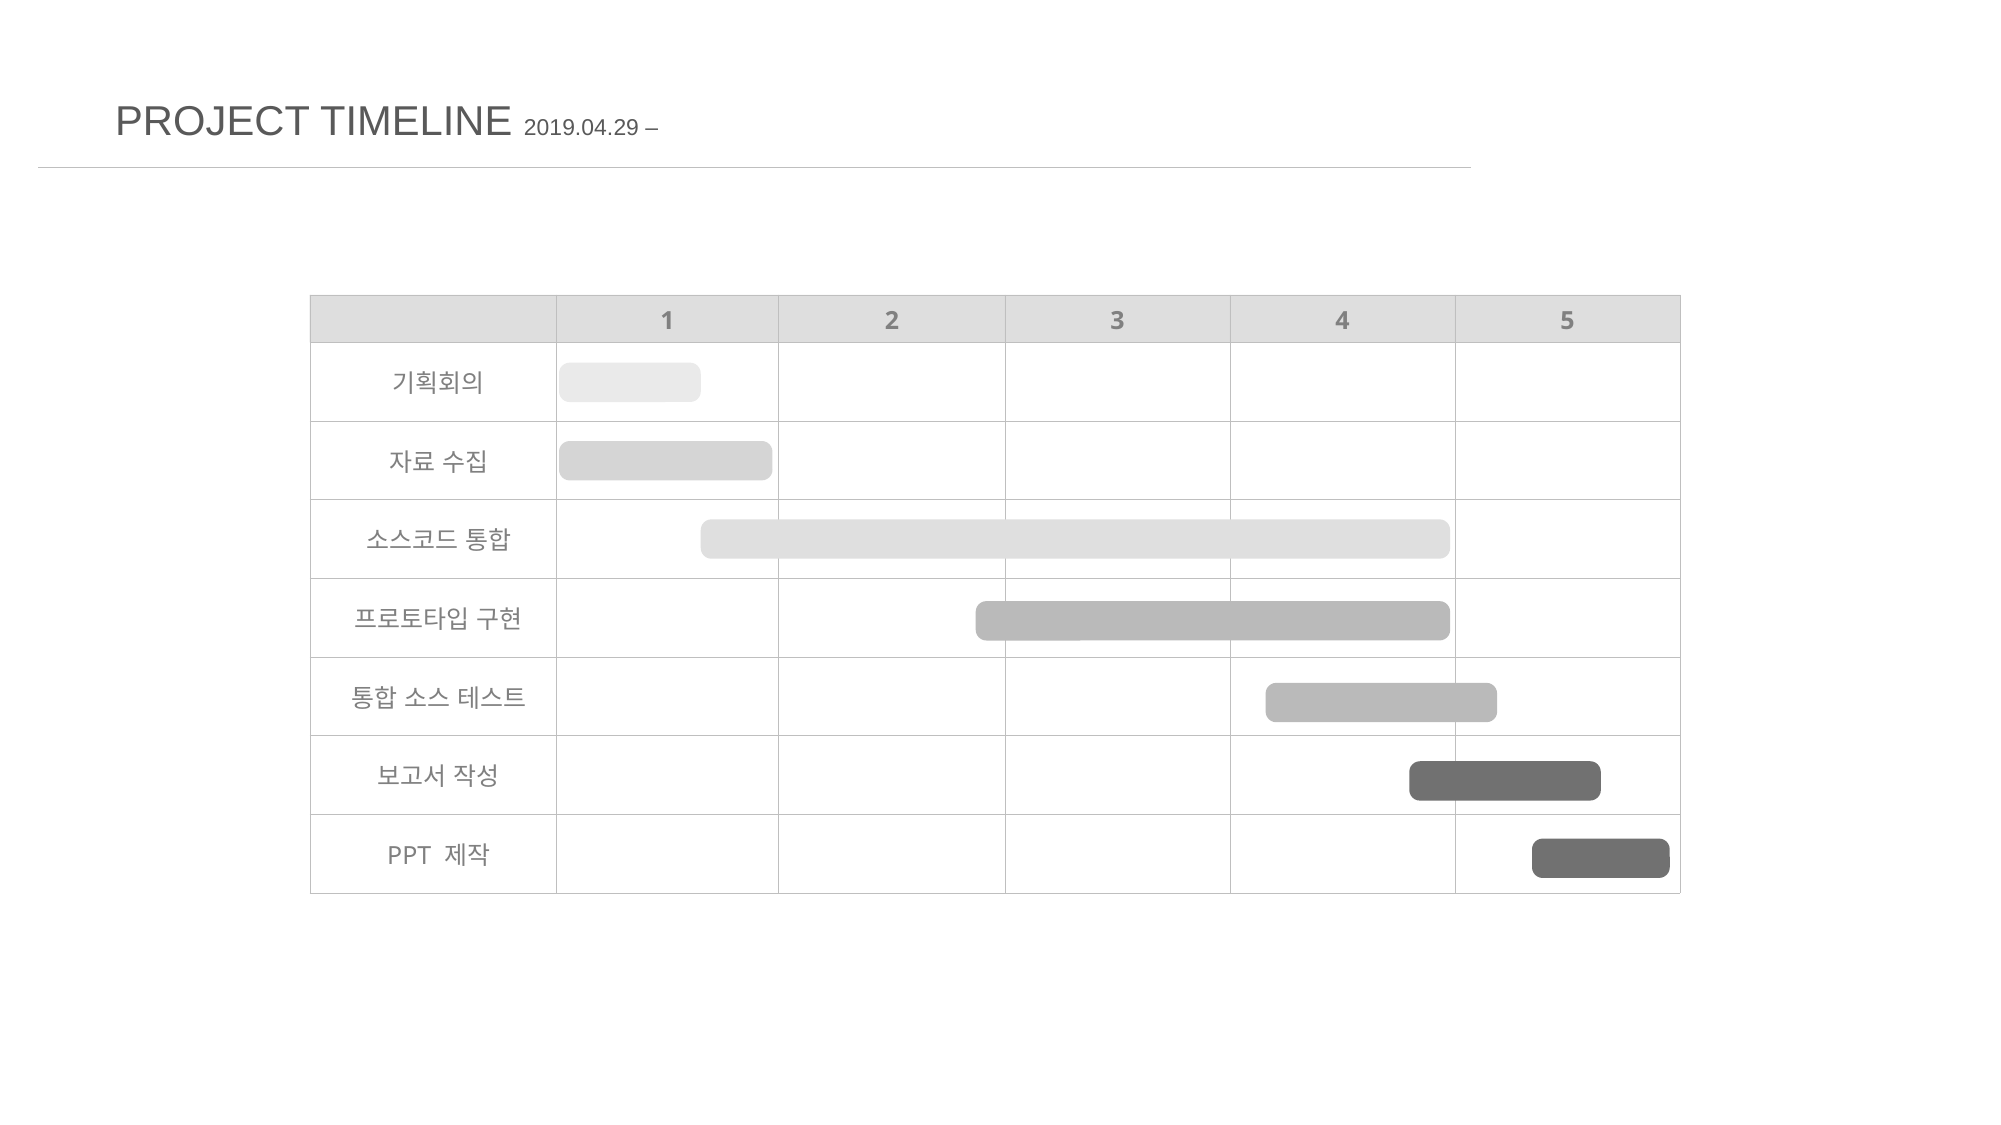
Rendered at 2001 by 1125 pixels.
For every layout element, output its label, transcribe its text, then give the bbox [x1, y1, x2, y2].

text_box [974, 600, 1452, 642]
table_header 5 [1456, 296, 1680, 342]
table_cell 통합 소스 테스트 [311, 658, 556, 735]
table_cell [1006, 343, 1230, 421]
text_box [1530, 837, 1671, 880]
table_cell [1456, 500, 1680, 578]
table_cell [557, 343, 778, 421]
table_cell [557, 815, 778, 893]
table_cell [1006, 579, 1230, 600]
table_cell [1456, 815, 1680, 893]
table_cell [1456, 658, 1680, 735]
table_cell [779, 560, 1005, 578]
table_cell [1231, 422, 1455, 499]
table_cell 프로토타입 구현 [311, 579, 556, 657]
table_cell [1231, 343, 1455, 421]
table_cell 소스코드 통합 [311, 500, 556, 578]
text_box [557, 361, 702, 404]
table_cell [779, 736, 1005, 814]
table_cell [557, 422, 778, 499]
table_cell [1006, 736, 1230, 814]
table_cell 기획회의 [311, 343, 556, 421]
table_cell [779, 422, 1005, 499]
text_box [1408, 760, 1602, 802]
table_cell [779, 579, 1005, 657]
table_cell [1456, 736, 1680, 814]
table_cell [779, 815, 1005, 893]
table_cell [1006, 658, 1230, 735]
table_header 1 [557, 296, 778, 342]
table_cell [1006, 422, 1230, 499]
table_cell [779, 500, 1005, 518]
table_cell [1006, 815, 1230, 893]
table_cell [557, 658, 778, 735]
table_cell [557, 736, 778, 814]
table_cell [1006, 560, 1230, 578]
table_cell PPT 제작 [311, 815, 556, 893]
text_box [699, 518, 1452, 560]
table_cell [1006, 642, 1230, 657]
text_box [1264, 681, 1499, 724]
text_box [557, 439, 774, 482]
table_cell 보고서 작성 [311, 736, 556, 814]
table_cell [779, 343, 1005, 421]
table_cell [1231, 579, 1455, 657]
table_header 2 [779, 296, 1005, 342]
table_cell [1456, 579, 1680, 657]
table_header 4 [1231, 296, 1455, 342]
table_cell [557, 500, 778, 578]
table_cell [1006, 500, 1230, 518]
table_cell [557, 579, 778, 657]
table_header 3 [1006, 296, 1230, 342]
table_cell [1231, 658, 1455, 735]
table_cell [1231, 500, 1455, 578]
text_box PROJECT TIMELINE 2019.04.29 – [100, 86, 680, 151]
table_cell [1456, 422, 1680, 499]
table_header [311, 296, 556, 342]
table_cell 자료 수집 [311, 422, 556, 499]
table_cell [1231, 815, 1455, 893]
table_cell [1456, 343, 1680, 421]
table_cell [779, 658, 1005, 735]
table_cell [1231, 736, 1455, 814]
